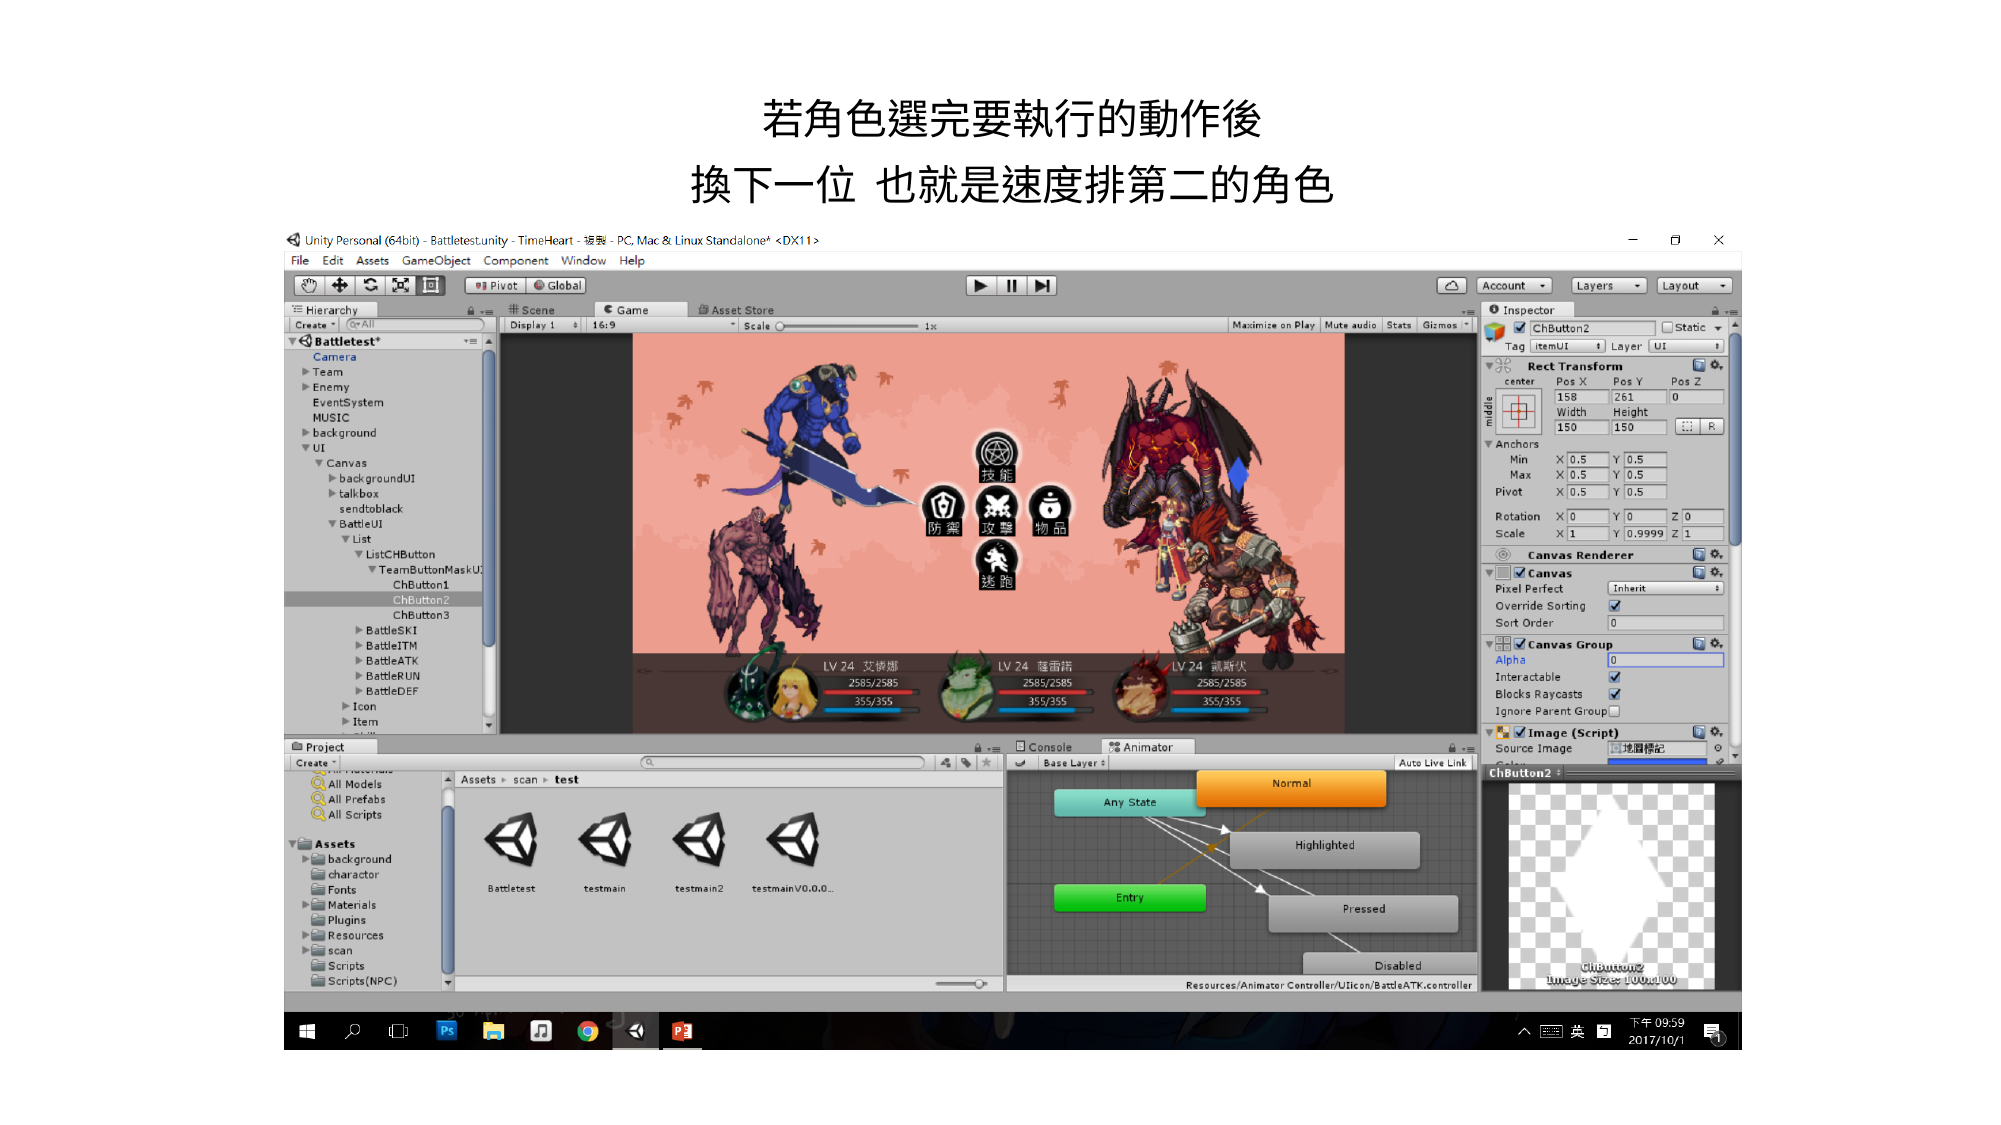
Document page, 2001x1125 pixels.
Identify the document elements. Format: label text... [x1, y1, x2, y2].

picture [284, 229, 1742, 1050]
subtitle 若角色選完要執行的動作後 換下一位 也就是速度排第二的角色 [109, 90, 1917, 1125]
